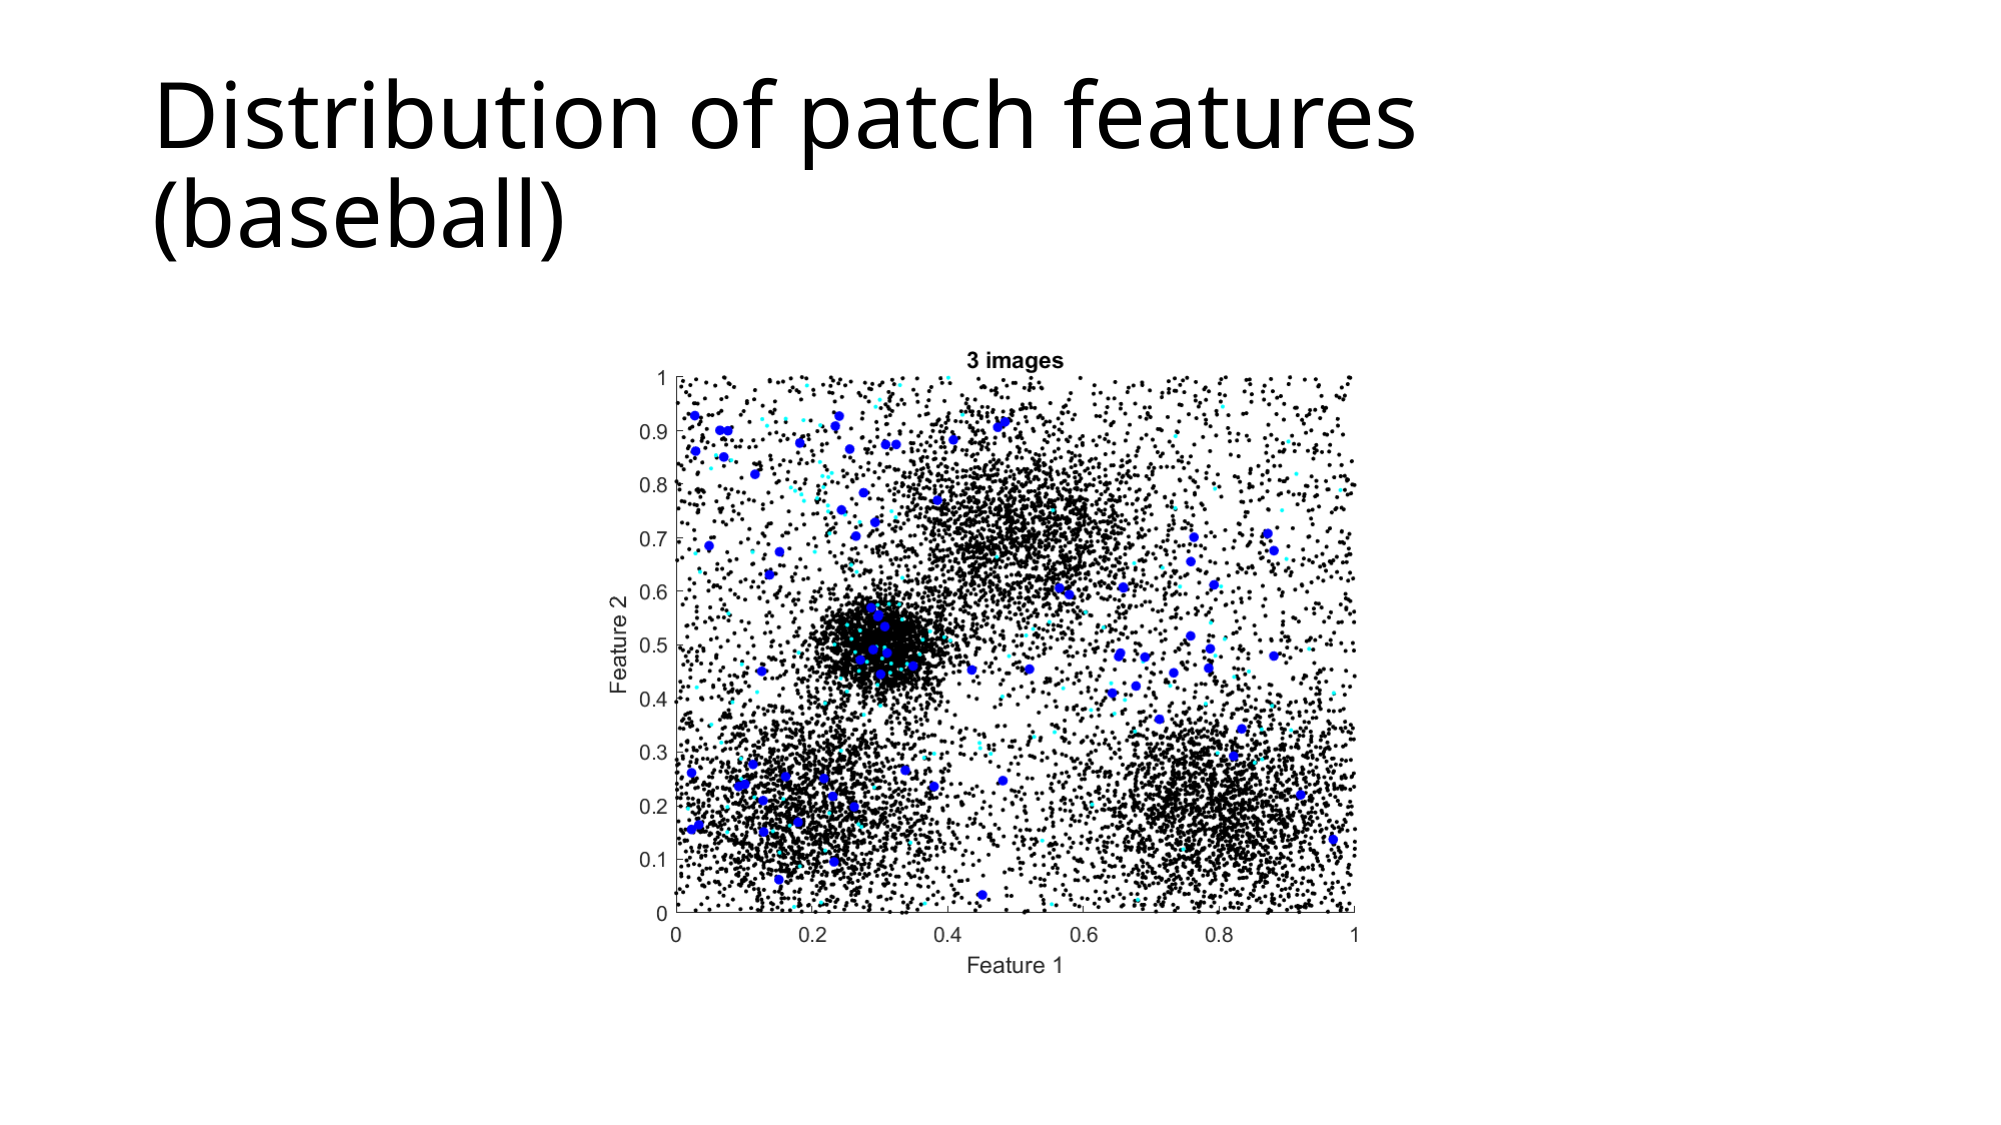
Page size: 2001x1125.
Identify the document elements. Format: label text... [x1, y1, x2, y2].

title Distribution of patch features (baseball) [137, 59, 1863, 278]
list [562, 328, 1438, 985]
